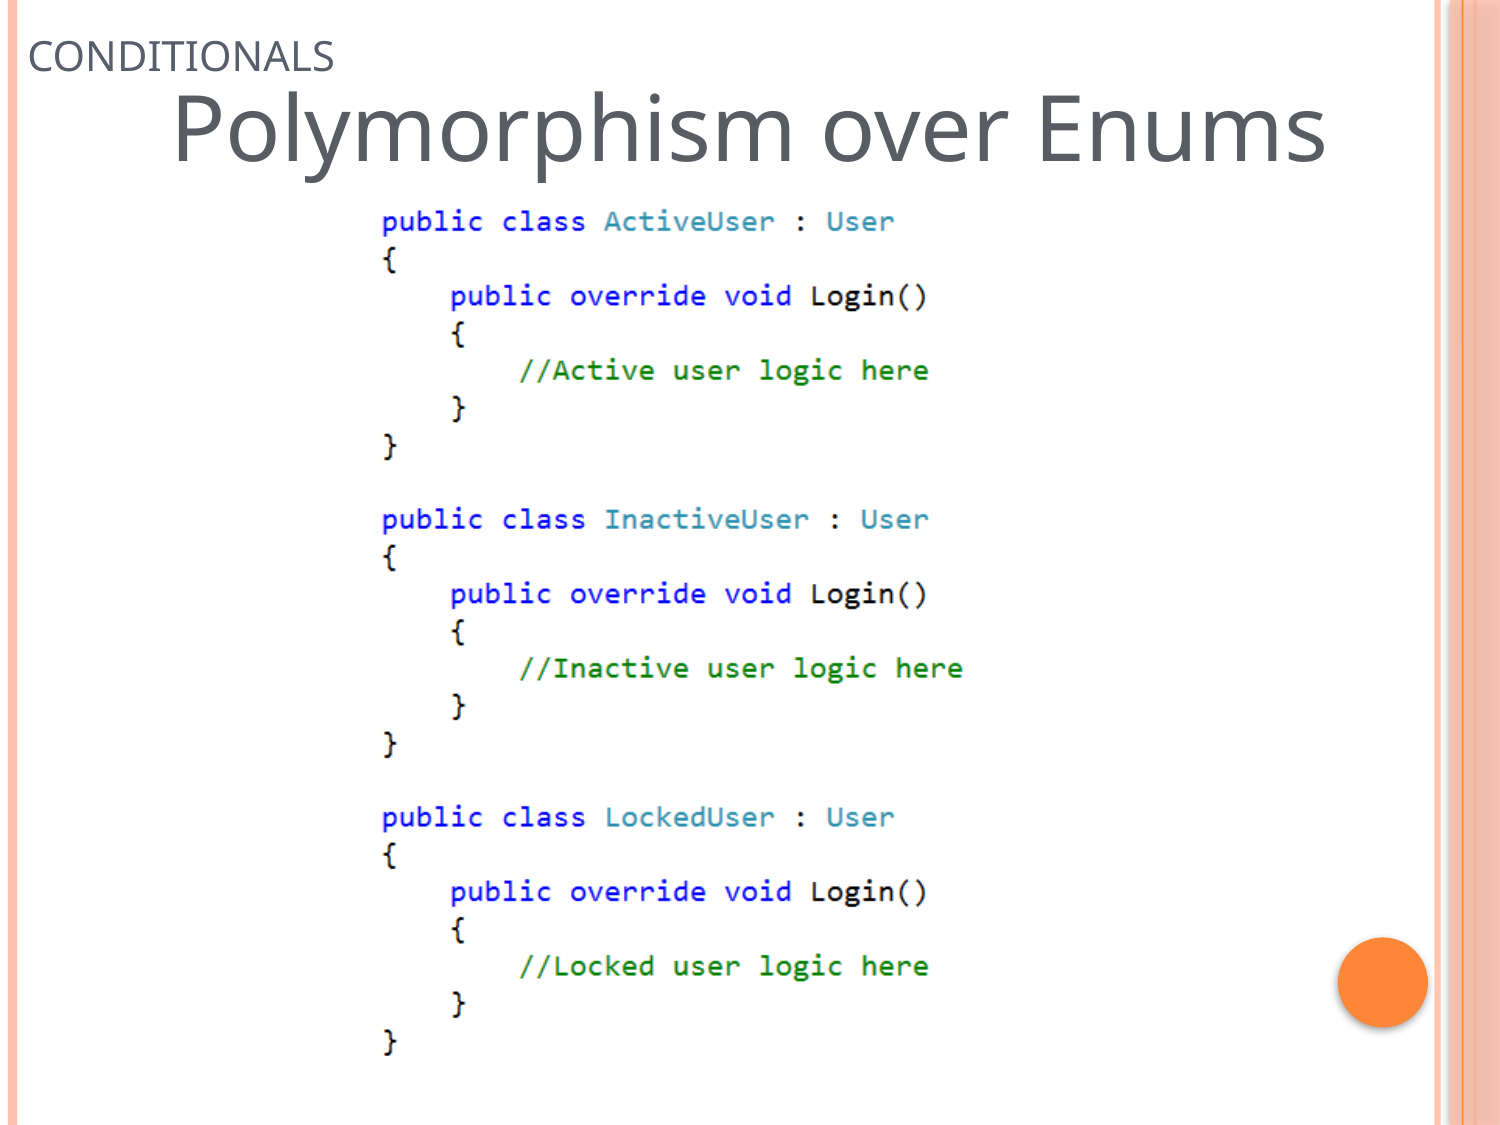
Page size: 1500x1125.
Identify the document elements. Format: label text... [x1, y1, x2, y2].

picture [365, 199, 976, 1076]
list Polymorphism over Enums [0, 62, 1500, 175]
title Conditionals [12, 24, 1438, 62]
